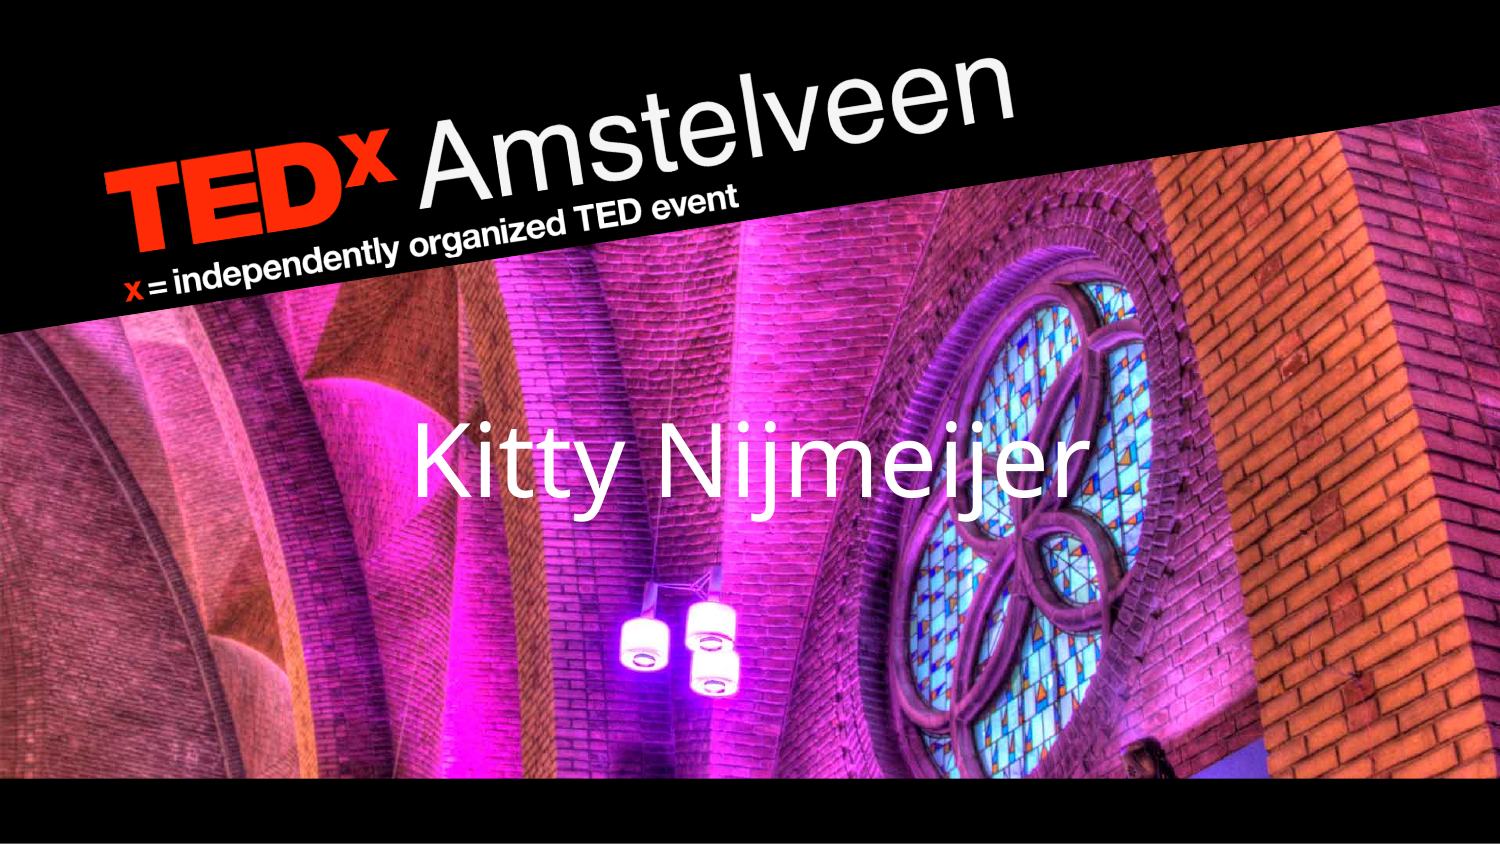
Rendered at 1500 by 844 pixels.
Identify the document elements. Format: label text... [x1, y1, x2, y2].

title Kitty Nijmeijer [103, 351, 1397, 562]
picture [105, 33, 1024, 308]
picture [0, 106, 1500, 778]
